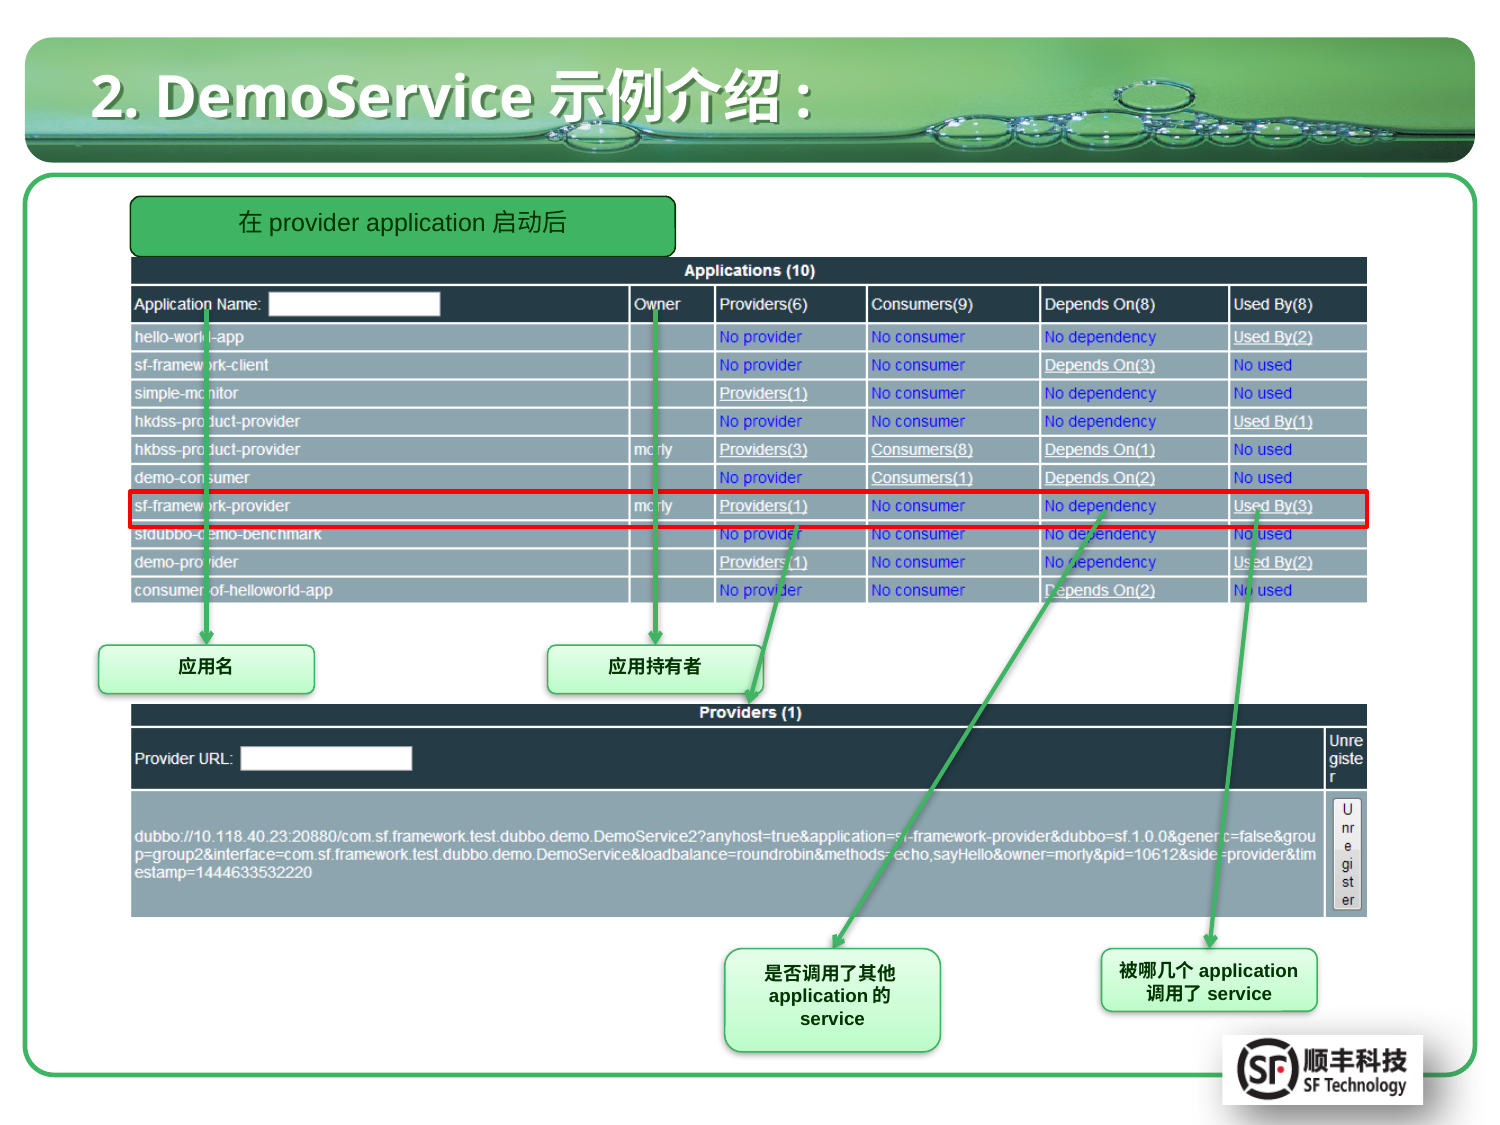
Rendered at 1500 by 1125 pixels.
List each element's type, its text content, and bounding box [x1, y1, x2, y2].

picture [1106, 703, 1209, 917]
text_box 应用名 [97, 644, 316, 695]
picture [1259, 703, 1368, 917]
text_box 应用持有者 [546, 644, 743, 695]
picture [129, 257, 1368, 603]
text_box 在provider application启动后 [130, 196, 676, 255]
text_box 被哪几个application调用了service [1100, 947, 1318, 1013]
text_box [832, 509, 1106, 949]
text_box 是否调用了其他application的service [723, 947, 942, 1053]
title 2. DemoService示例介绍: [75, 50, 1413, 138]
picture [24, 37, 1475, 163]
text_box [748, 525, 798, 705]
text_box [1209, 509, 1259, 949]
picture [129, 703, 832, 917]
